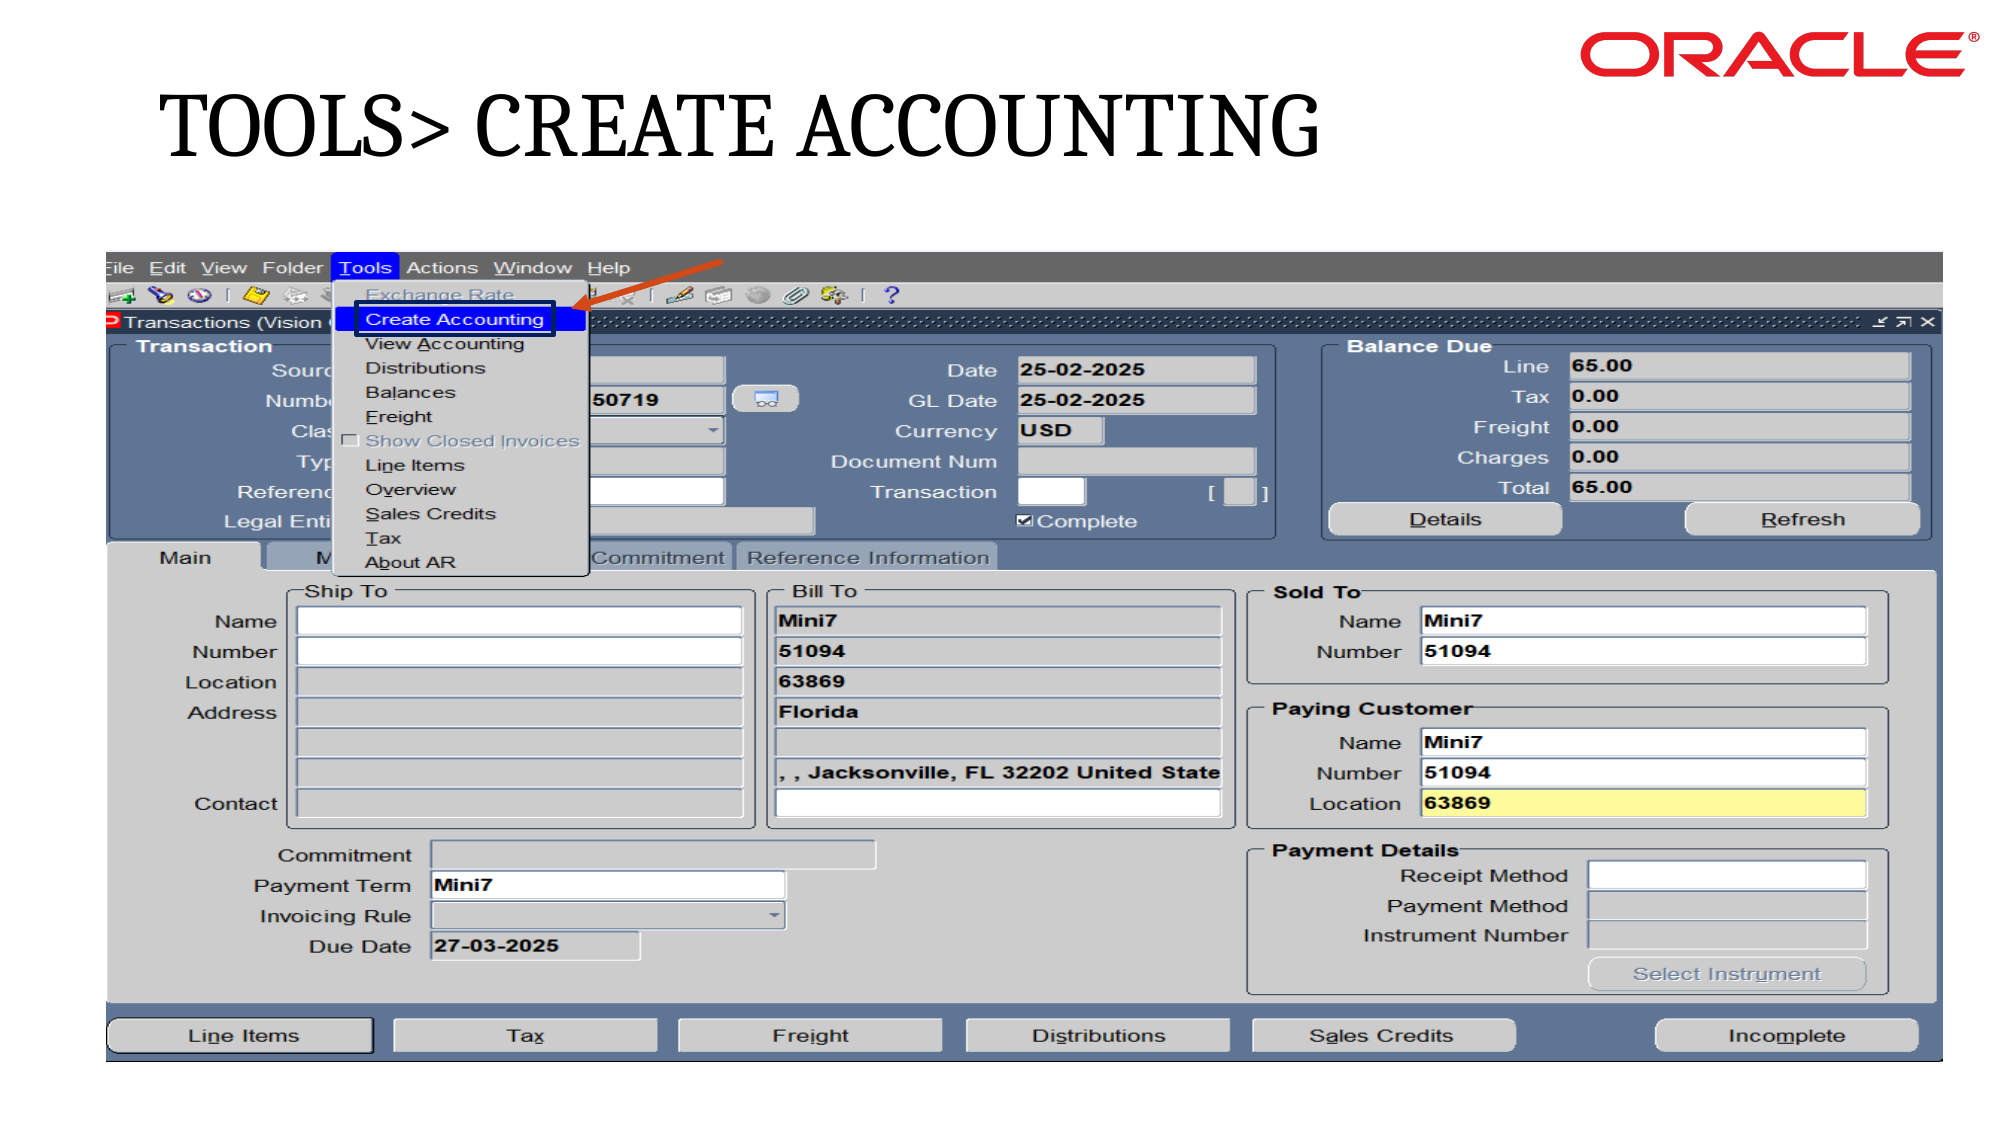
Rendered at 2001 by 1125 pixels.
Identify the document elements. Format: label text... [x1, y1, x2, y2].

picture [106, 250, 1942, 1060]
title TOOLS> Create accounting treatment [137, 59, 1863, 194]
picture [1558, 3, 2001, 105]
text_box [573, 264, 720, 306]
